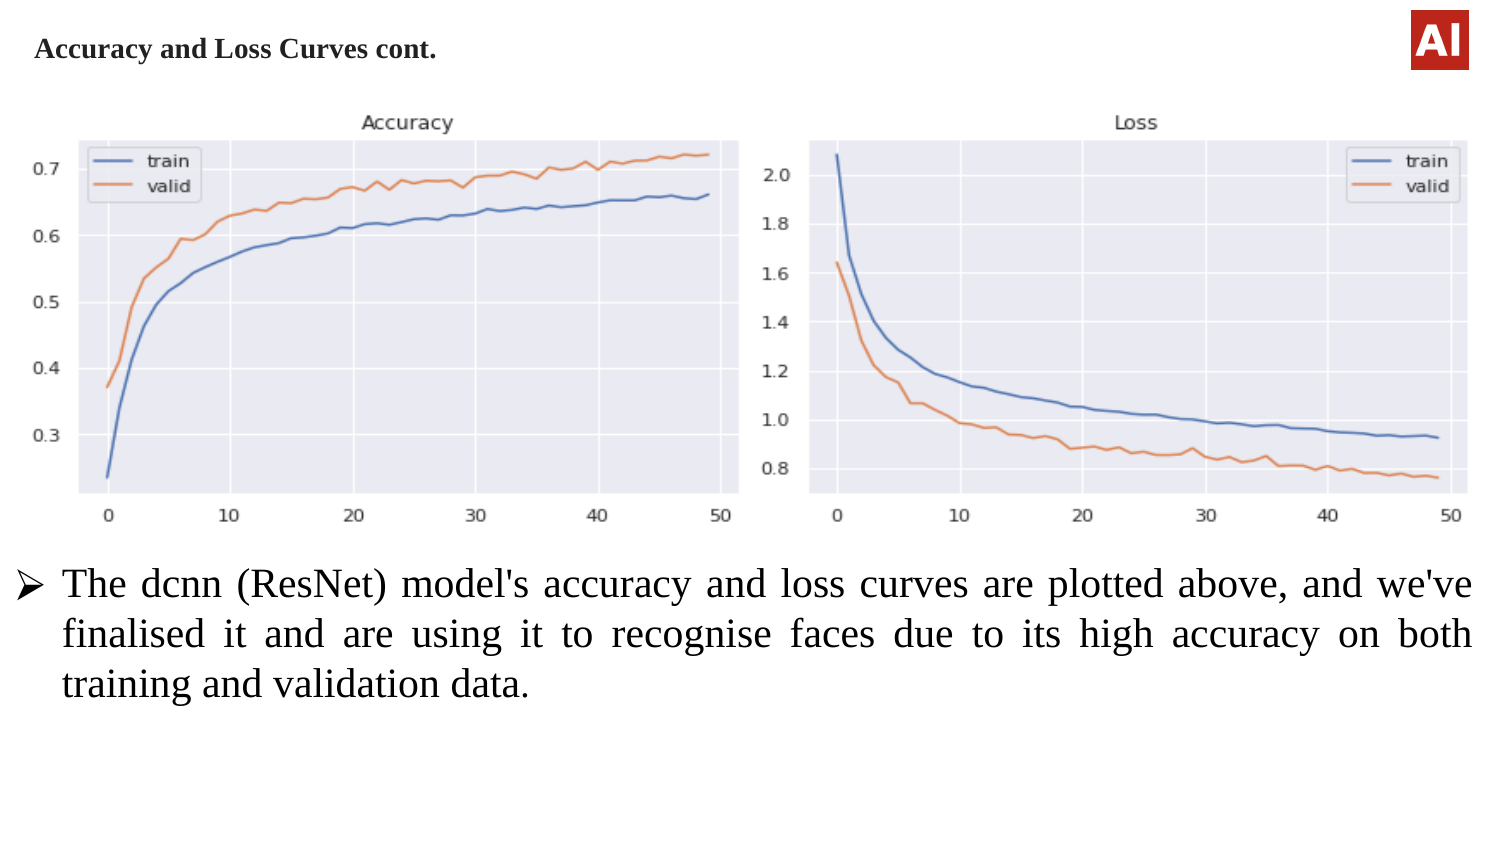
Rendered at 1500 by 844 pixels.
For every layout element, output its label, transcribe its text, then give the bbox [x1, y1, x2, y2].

picture [1411, 10, 1469, 70]
text_box The dcnn (ResNet) model's accuracy and loss curves are plotted above, and we've finalised it and are using it to recognise faces due to its high accuracy on both training and validation data. [0, 548, 1490, 714]
text_box Accuracy and Loss Curves cont. [19, 21, 471, 72]
picture [18, 103, 1480, 536]
